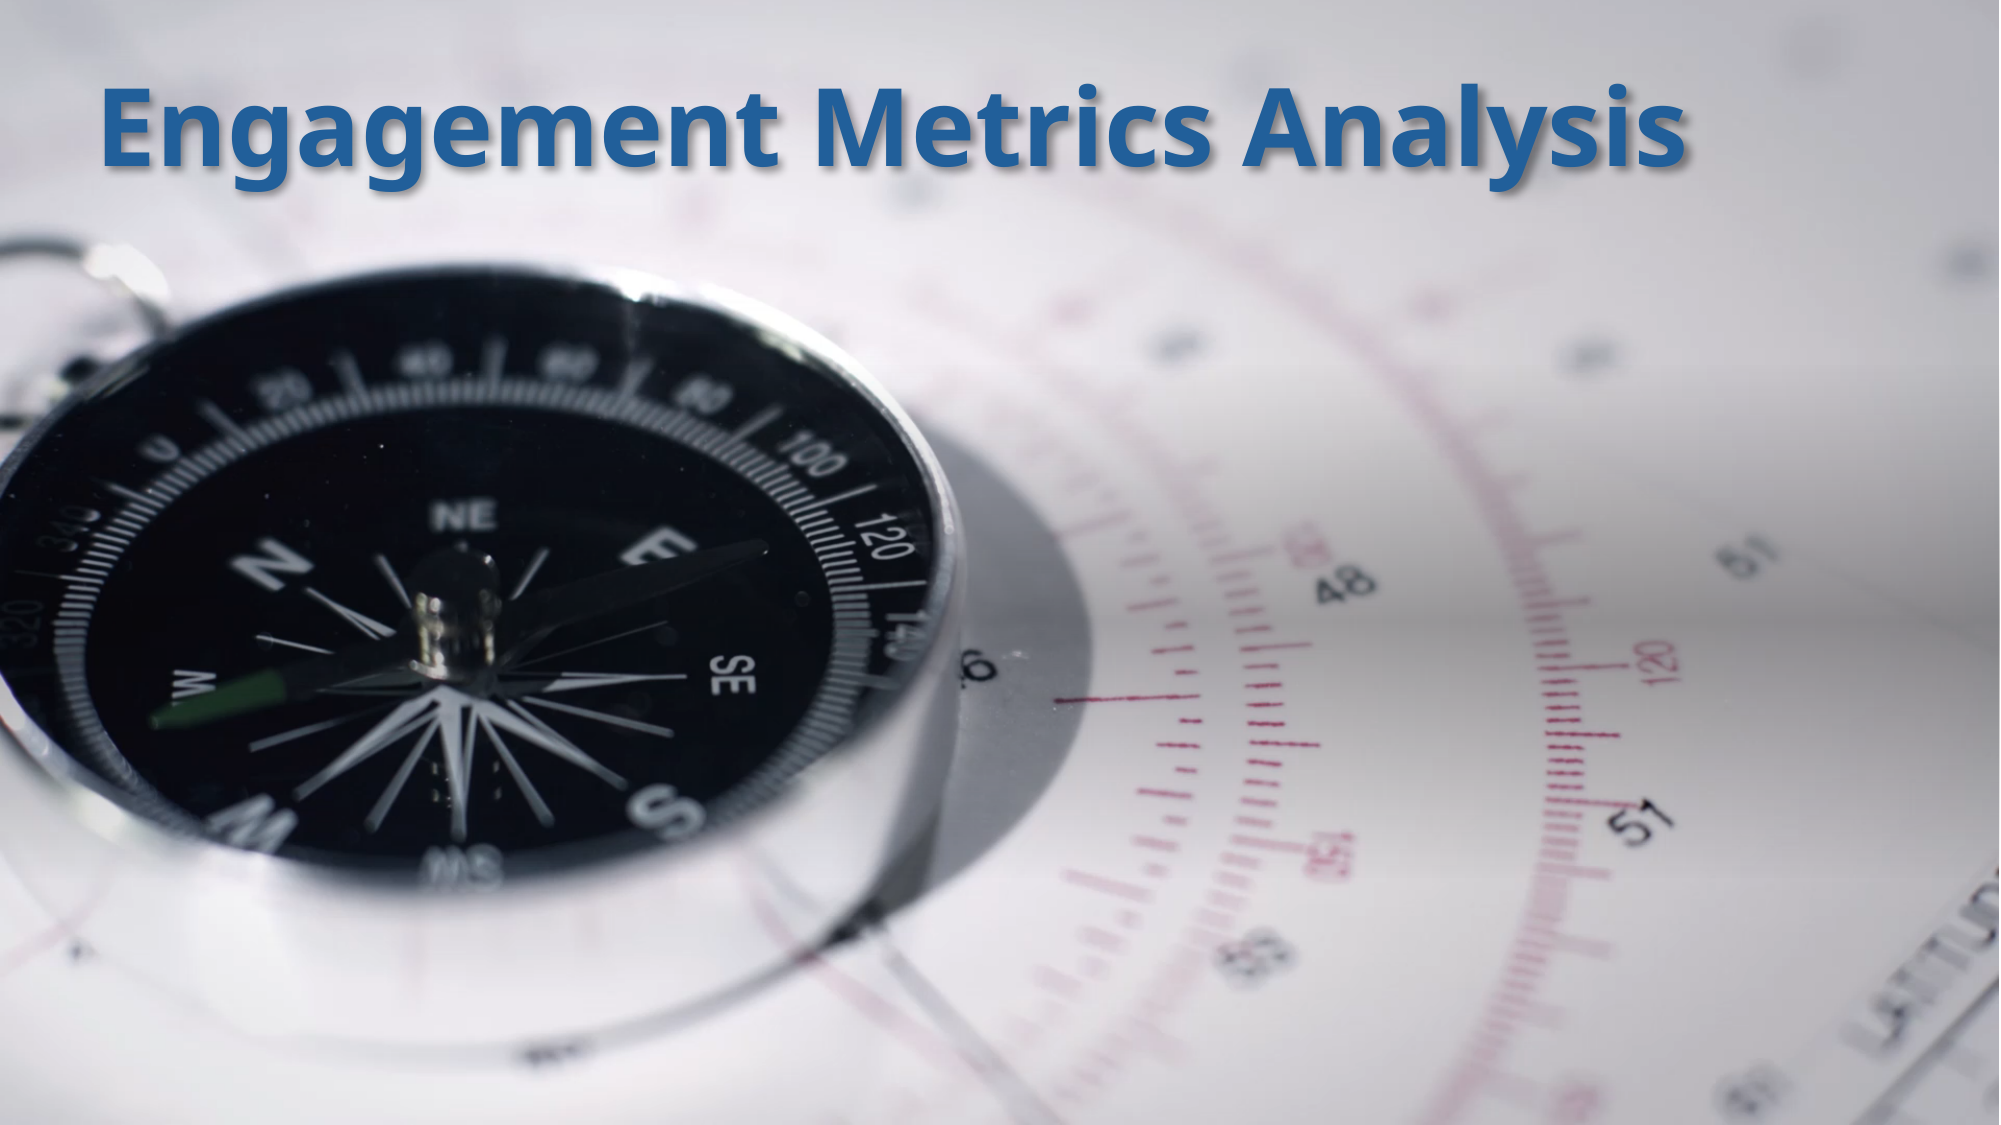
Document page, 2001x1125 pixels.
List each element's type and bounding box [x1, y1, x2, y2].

text_box [0, 0, 2000, 1125]
